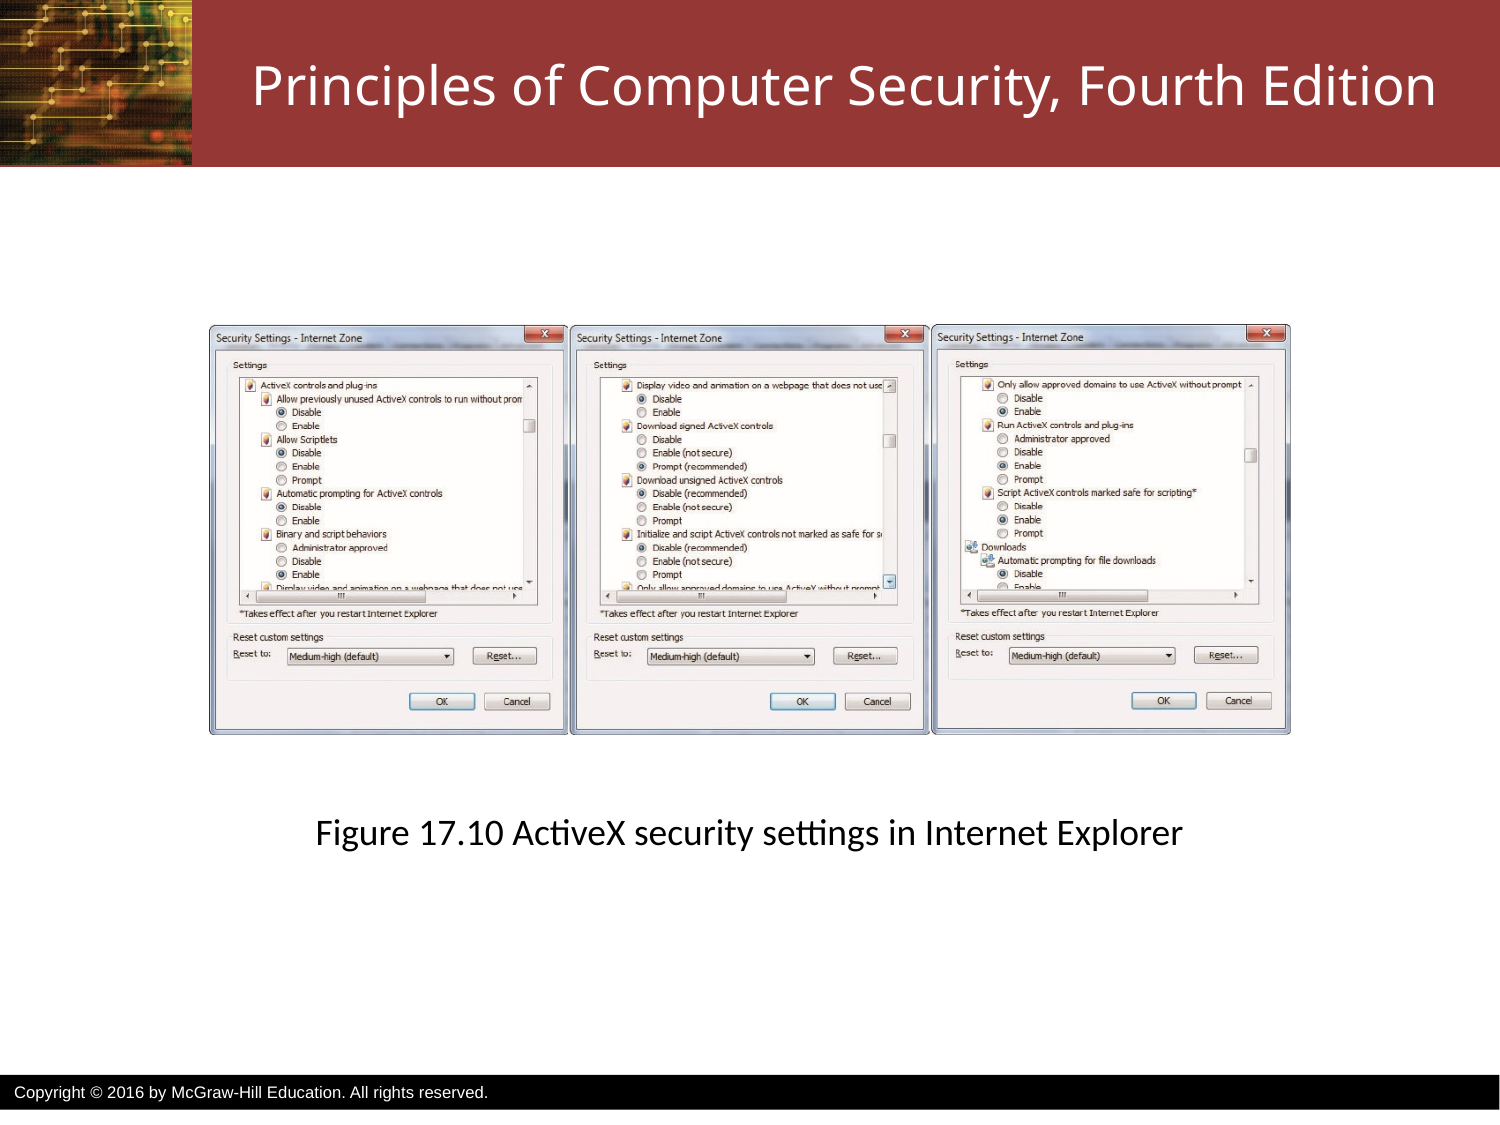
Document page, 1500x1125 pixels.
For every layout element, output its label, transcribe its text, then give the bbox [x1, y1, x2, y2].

list Figure 17.10 ActiveX security settings in Internet Explorer [99, 800, 1400, 875]
picture [209, 324, 1291, 735]
picture [0, 0, 192, 165]
